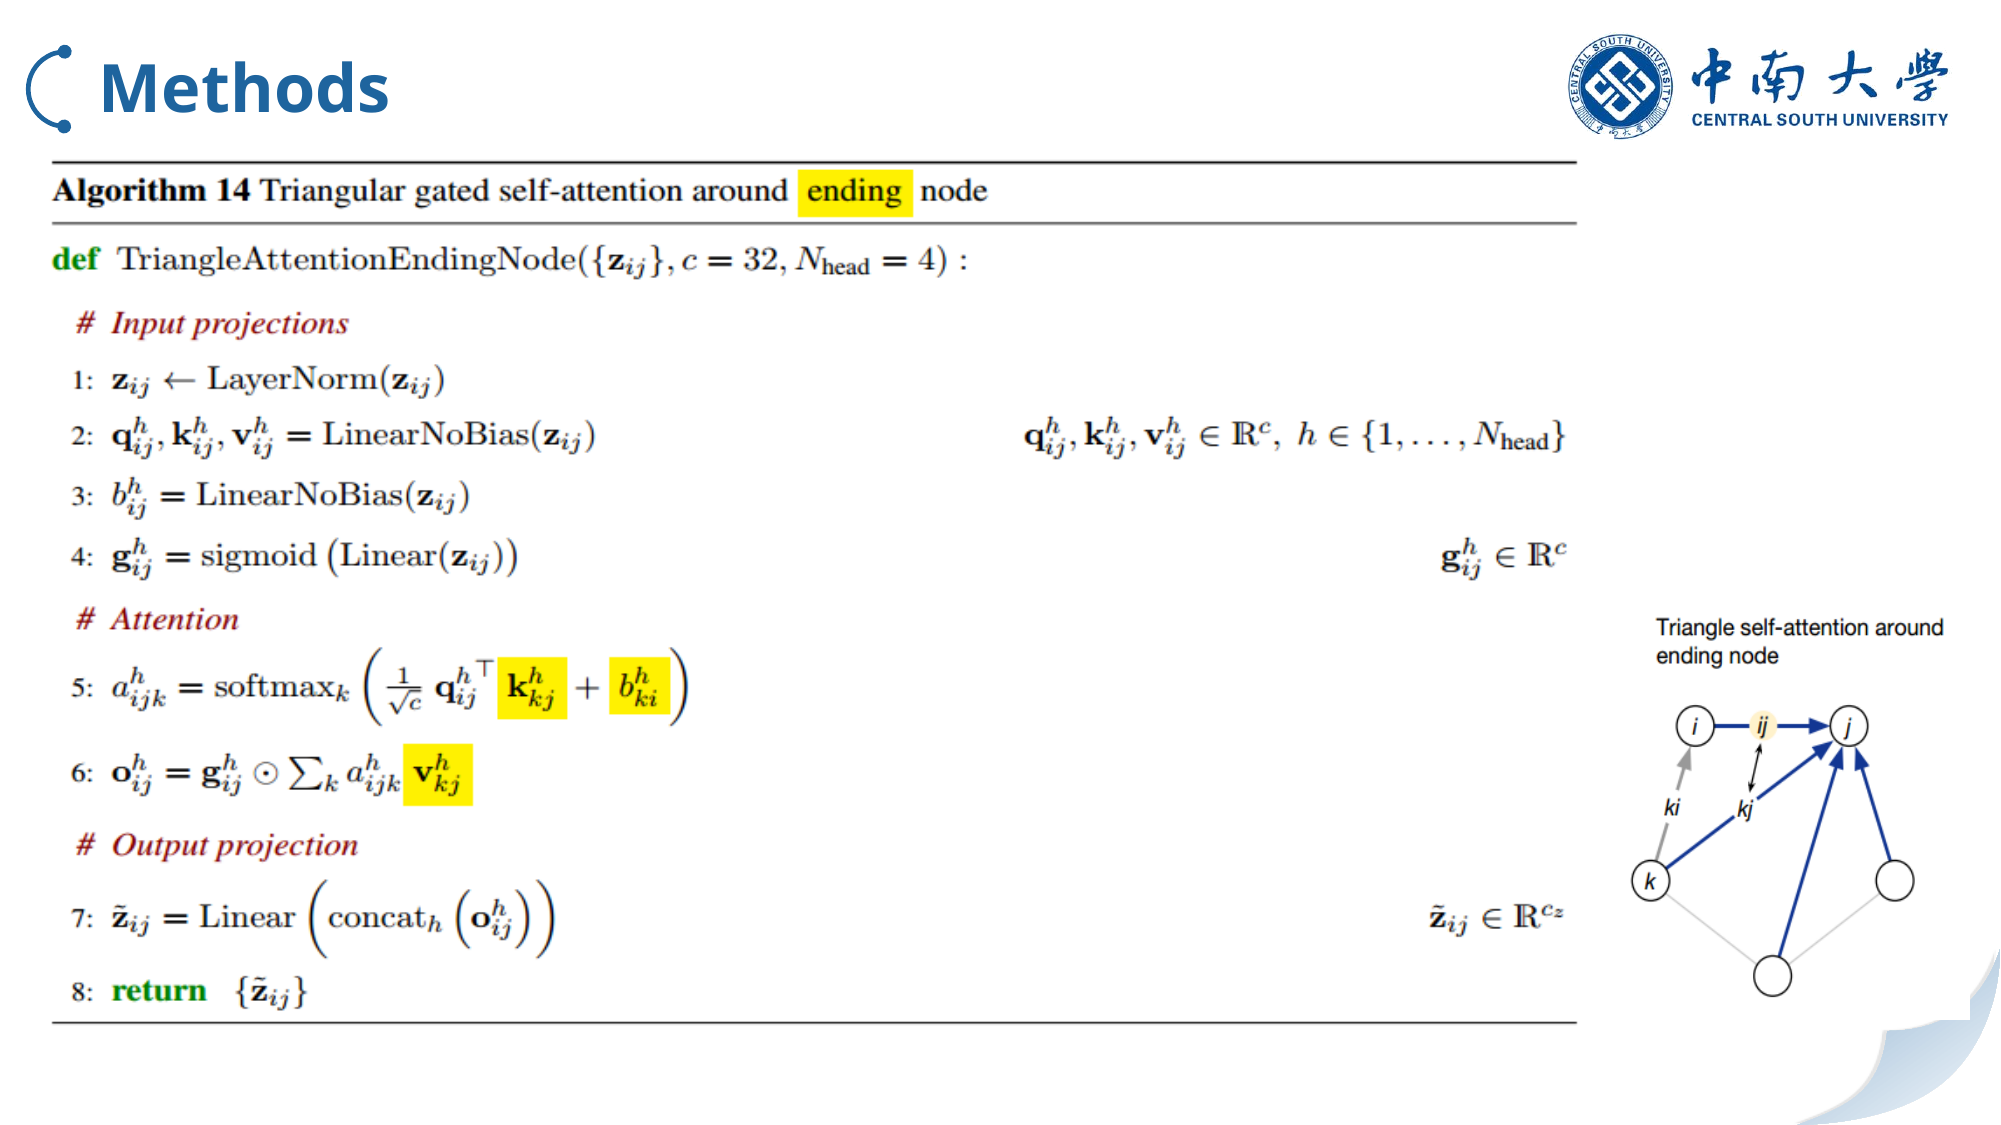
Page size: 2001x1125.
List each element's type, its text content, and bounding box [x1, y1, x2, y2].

picture [0, 30, 1970, 1050]
text_box Methods [84, 38, 1374, 134]
